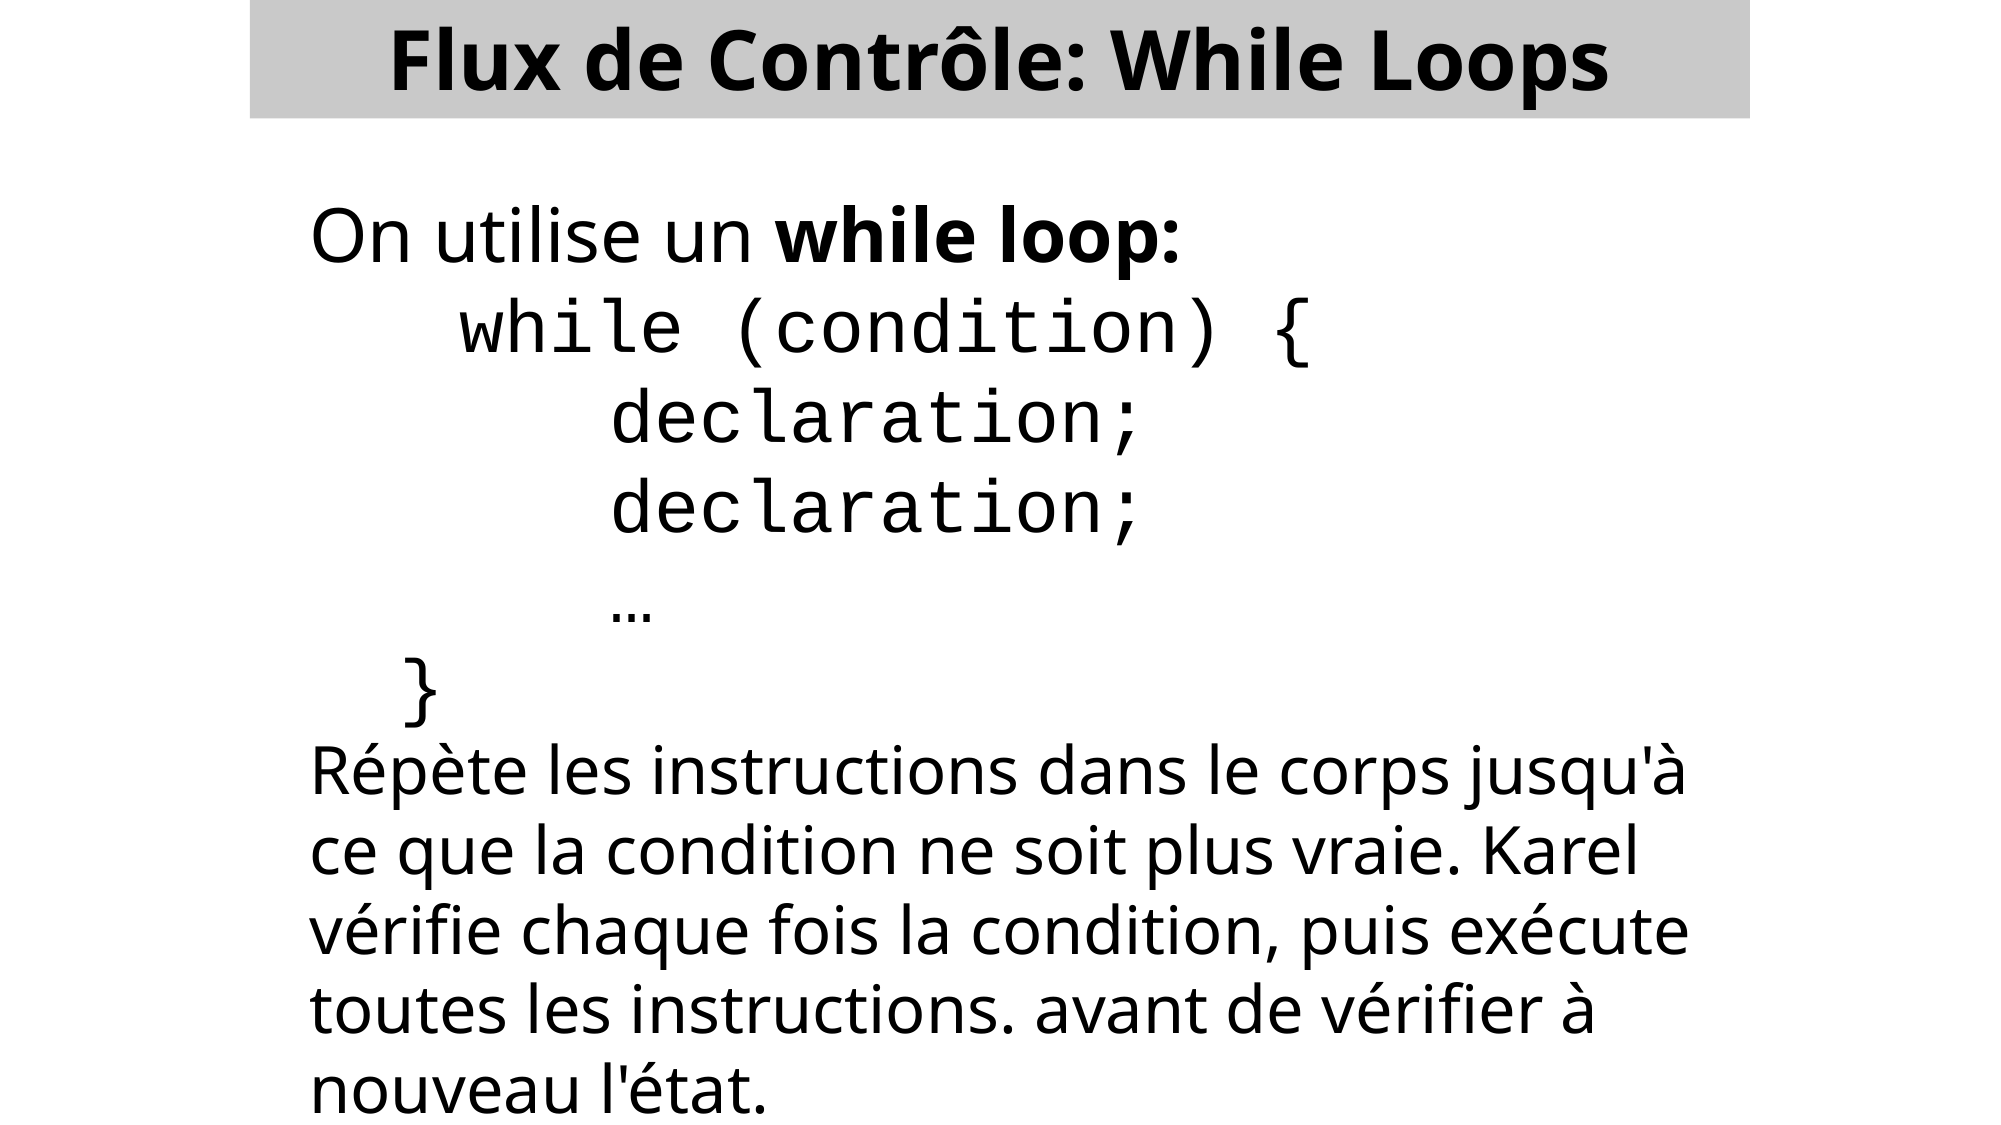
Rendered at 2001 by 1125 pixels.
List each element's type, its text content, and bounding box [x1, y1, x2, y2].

text_box On utilise un while loop: while (condition) { declaration; declaration; … } Répète les instructions dans le corps jusqu'à ce que la condition ne soit plus vraie. Karel vérifie chaque fois la condition, puis exécute toutes les instructions. avant de vérifier à nouveau l'état. [294, 180, 1759, 1125]
text_box Flux de Contrôle: While Loops [248, 0, 1751, 120]
